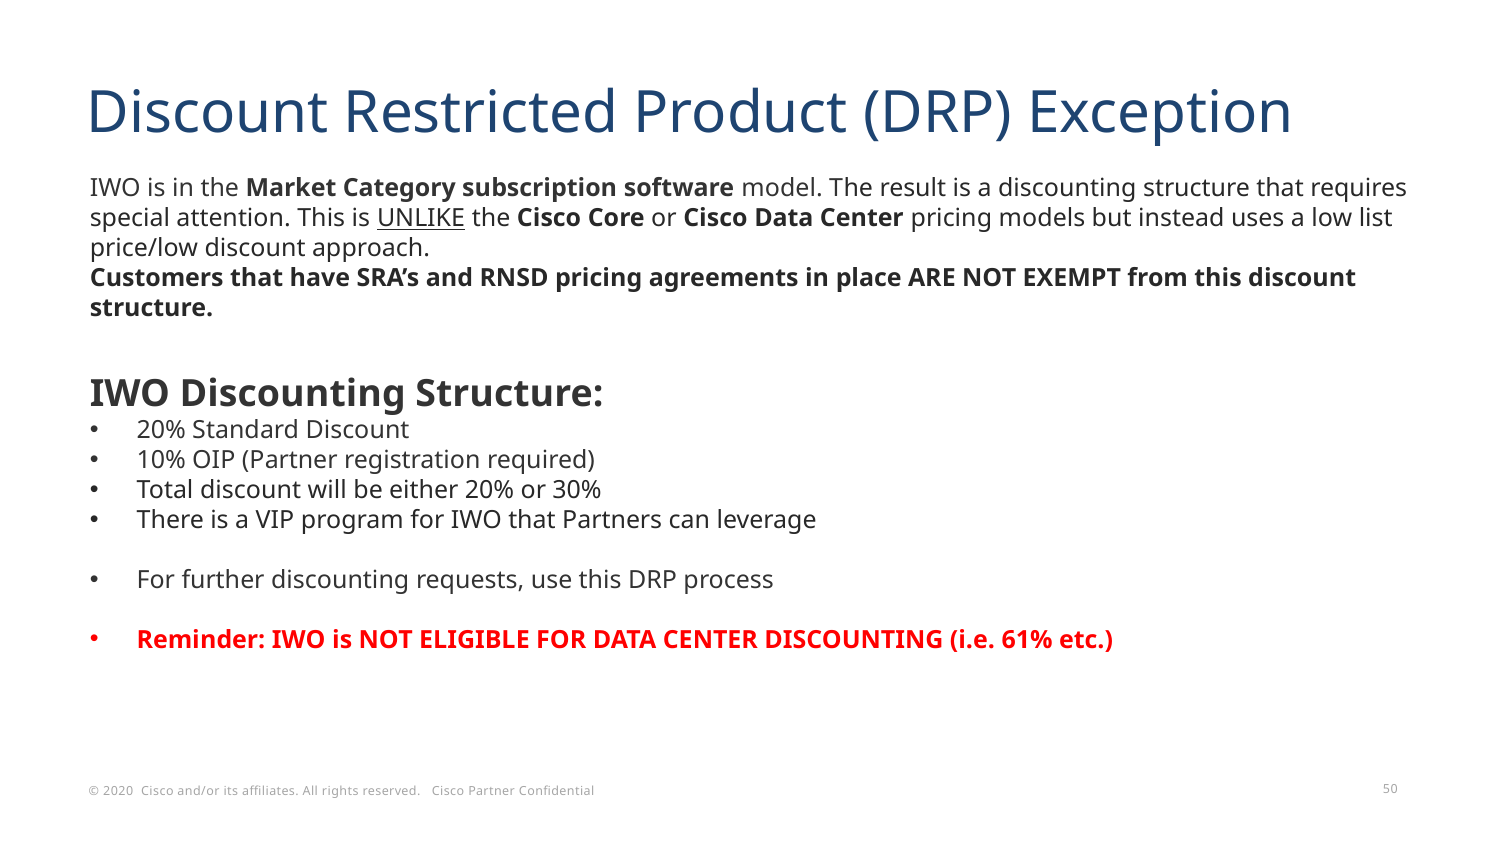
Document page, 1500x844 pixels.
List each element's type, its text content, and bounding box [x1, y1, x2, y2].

text_box IWO Discounting Structure: 20% Standard Discount 10% OIP (Partner registration required) Total discount will be either 20% or 30% There is a VIP program for IWO that Partners can leverage For further discounting requests, use this DRP process Reminder: IWO is NOT ELIGIBLE FOR DATA CENTER DISCOUNTING (i.e. 61% etc.) [74, 361, 1500, 696]
text_box IWO is in the Market Category subscription software model. The result is a discounting structure that requires special attention. This is UNLIKE the Cisco Core or Cisco Data Center pricing models but instead uses a low list price/low discount approach. Customers that have SRA’s and RNSD pricing agreements in place ARE NOT EXEMPT from this discount structure. [74, 164, 1444, 329]
title Discount Restricted Product (DRP) Exception [71, 55, 1441, 176]
